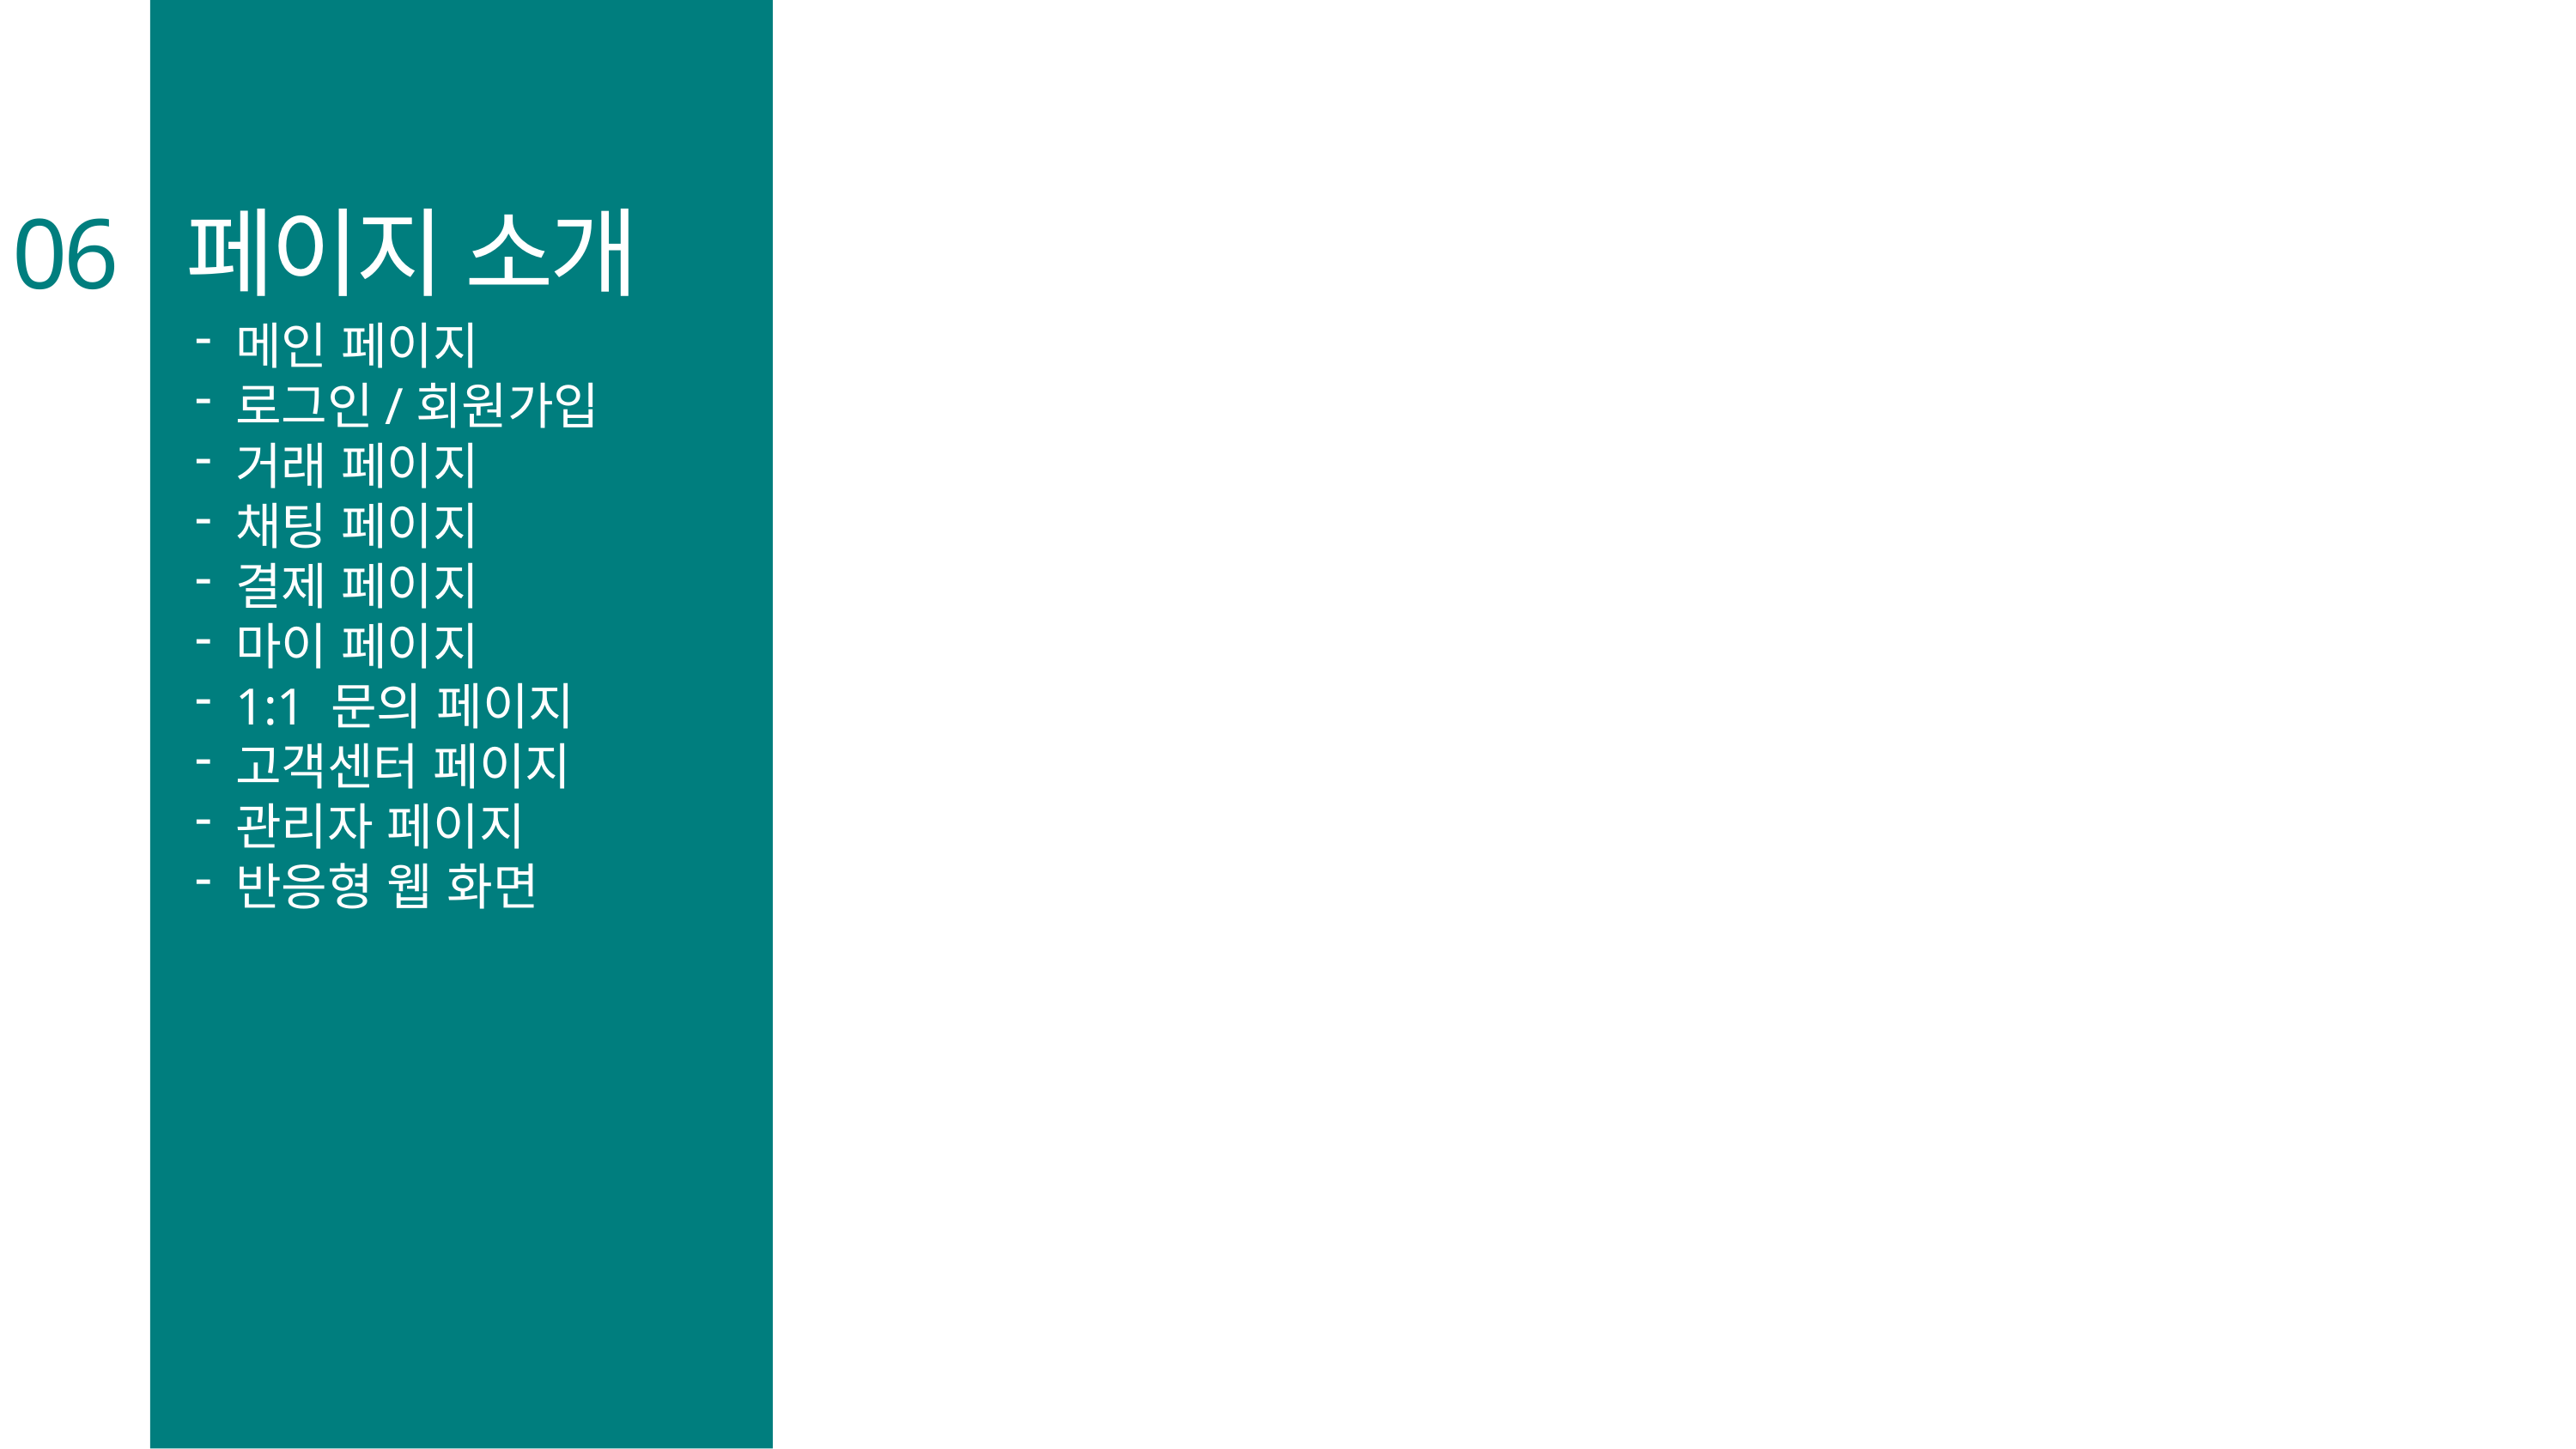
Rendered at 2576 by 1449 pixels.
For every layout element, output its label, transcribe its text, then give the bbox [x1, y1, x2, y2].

text_box 메인 페이지 로그인/회원가입 거래 페이지 채팅 페이지 결제 페이지 마이 페이지 1:1 문의 페이지 고객센터 페이지 관리자 페이지 반응형 웹 화면 [182, 307, 687, 922]
text_box 06 페이지 소개 [0, 127, 1007, 315]
text_box [149, 315, 775, 1449]
text_box [149, 0, 775, 127]
